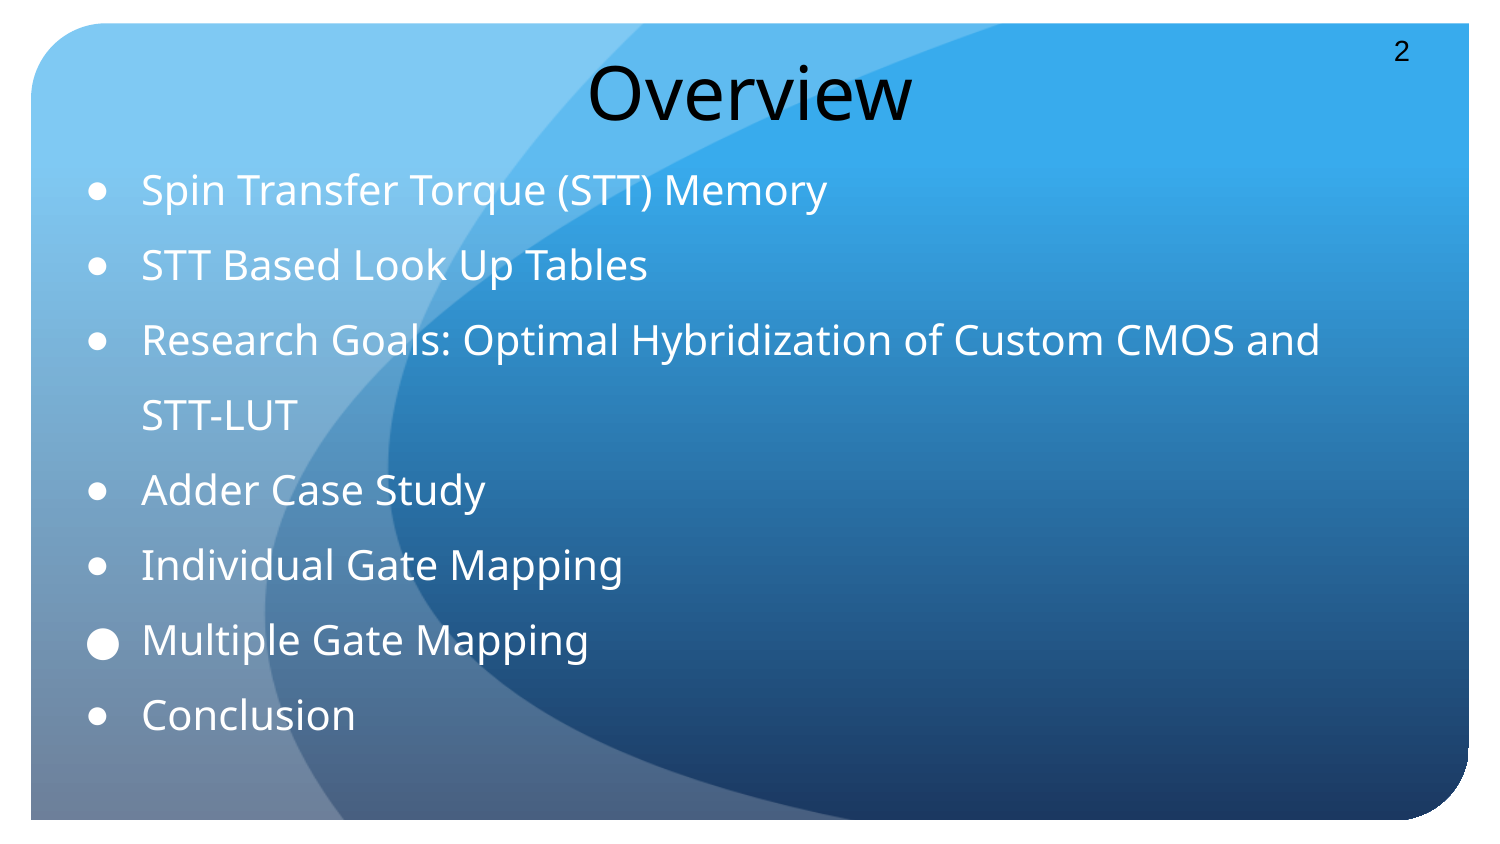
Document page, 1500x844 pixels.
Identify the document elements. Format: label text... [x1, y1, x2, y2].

text_box Spin Transfer Torque (STT) Memory STT Based Look Up Tables Research Goals: Optimal Hybridization of Custom CMOS and STT-LUT Adder Case Study Individual Gate Mapping Multiple Gate Mapping Conclusion [51, 123, 1390, 726]
picture [25, 23, 1474, 821]
title Overview [51, 45, 1449, 150]
slide_number ‹#› [1378, 27, 1460, 72]
